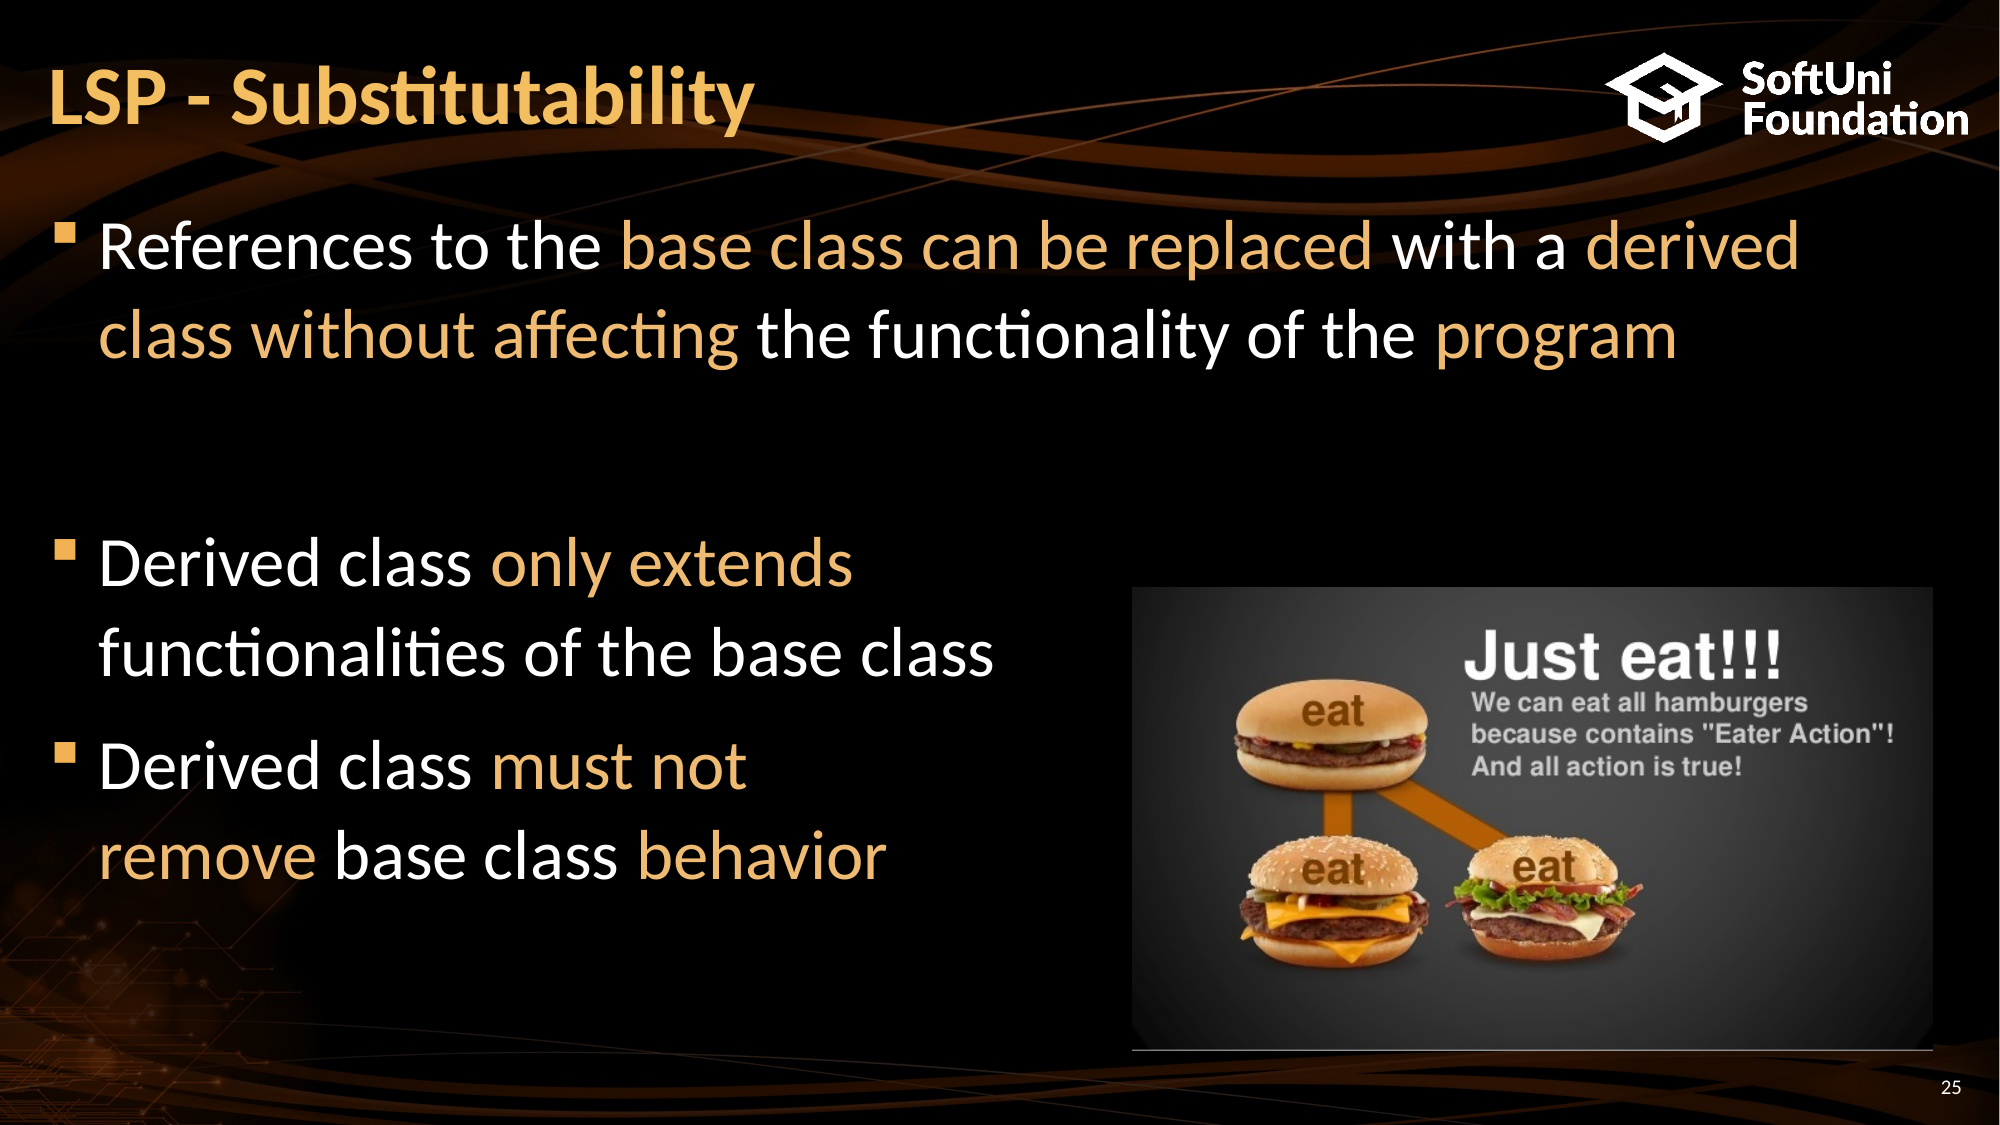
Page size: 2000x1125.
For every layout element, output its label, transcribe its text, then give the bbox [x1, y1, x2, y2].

list References to the base class can be replaced with a derived class without affecting the functionality of the program Derived class only extends functionalities of the base class Derived class must not remove base class behavior [31, 188, 1968, 1103]
title LSP - Substitutability [30, 6, 1602, 189]
picture [0, 0, 2000, 1125]
